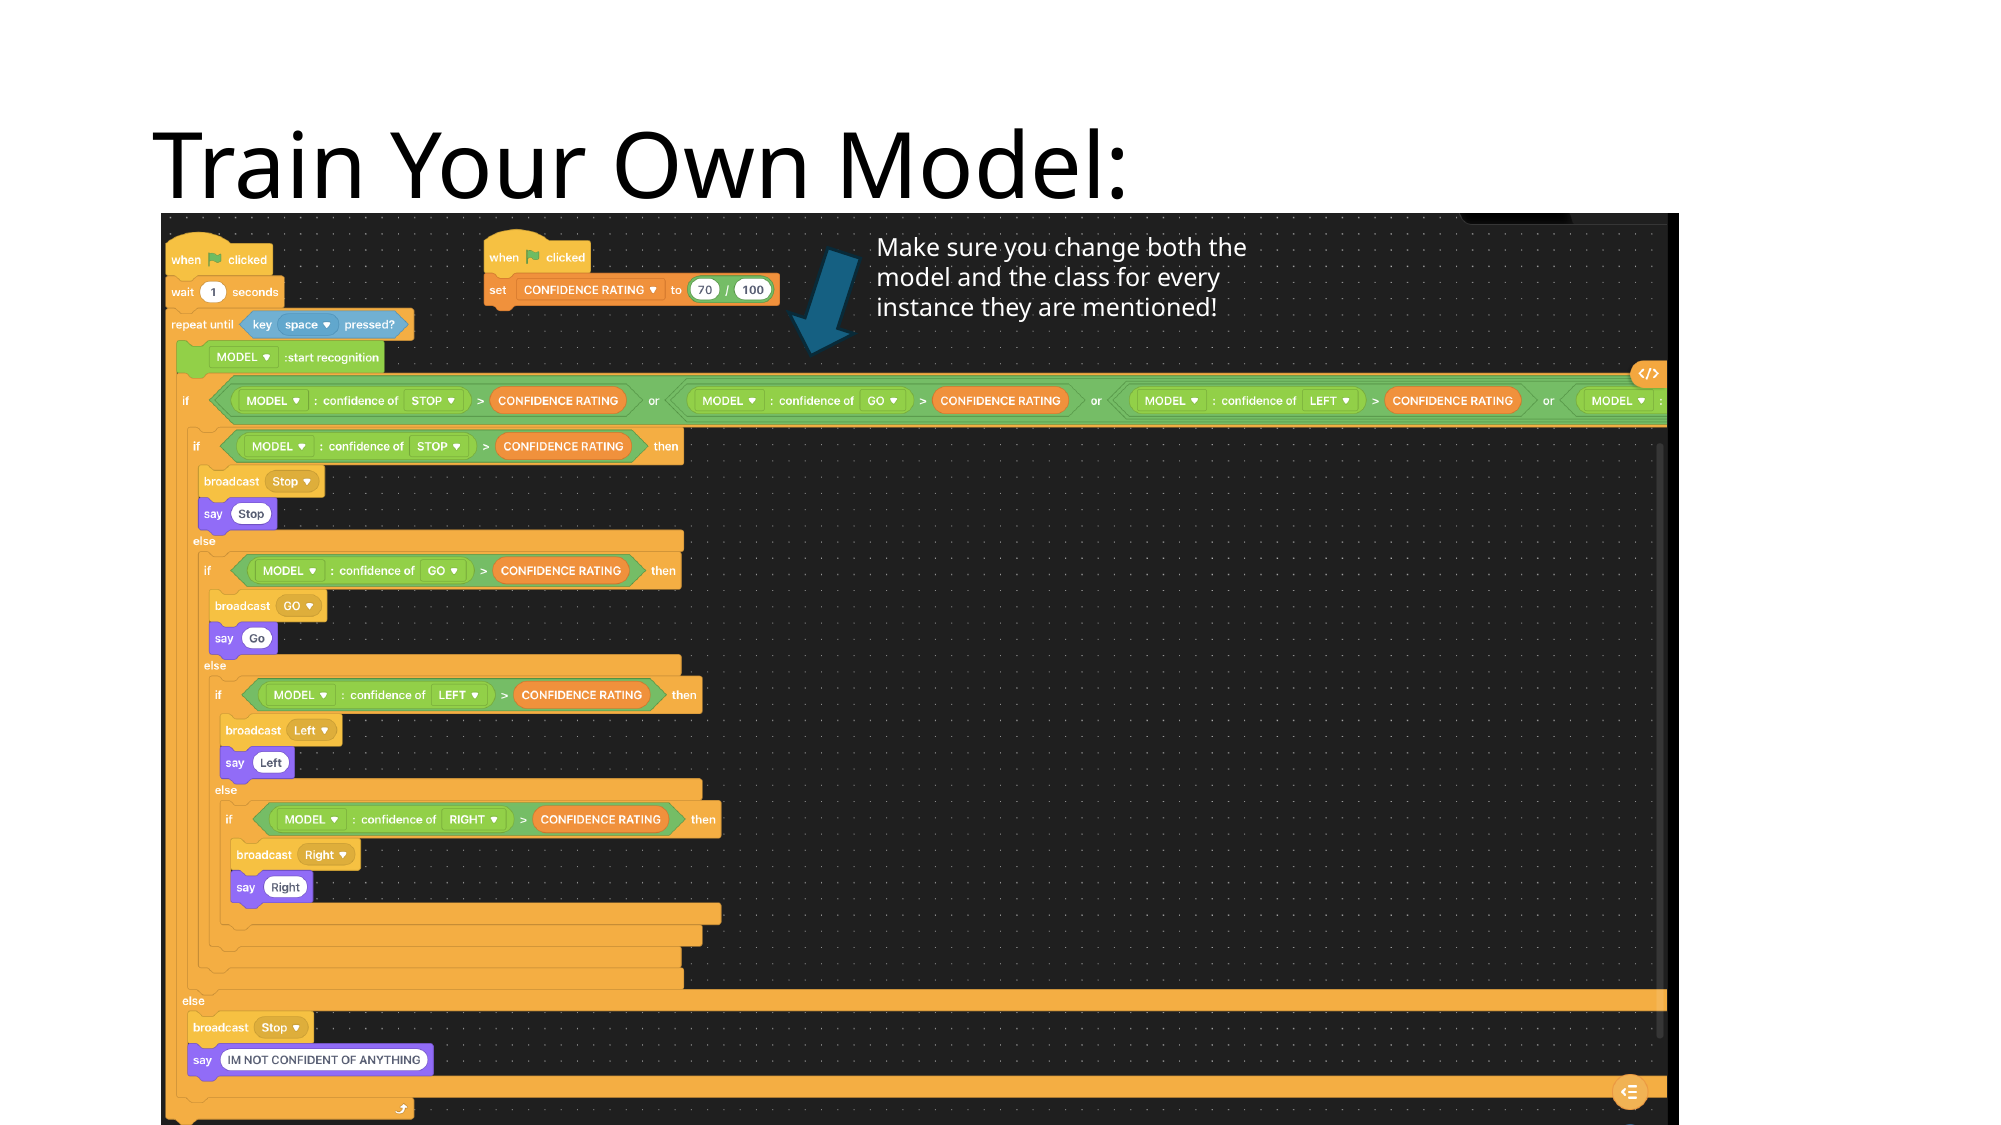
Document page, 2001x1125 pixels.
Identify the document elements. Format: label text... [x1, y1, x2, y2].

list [160, 212, 1683, 1125]
title Train Your Own Model: [137, 59, 1863, 278]
